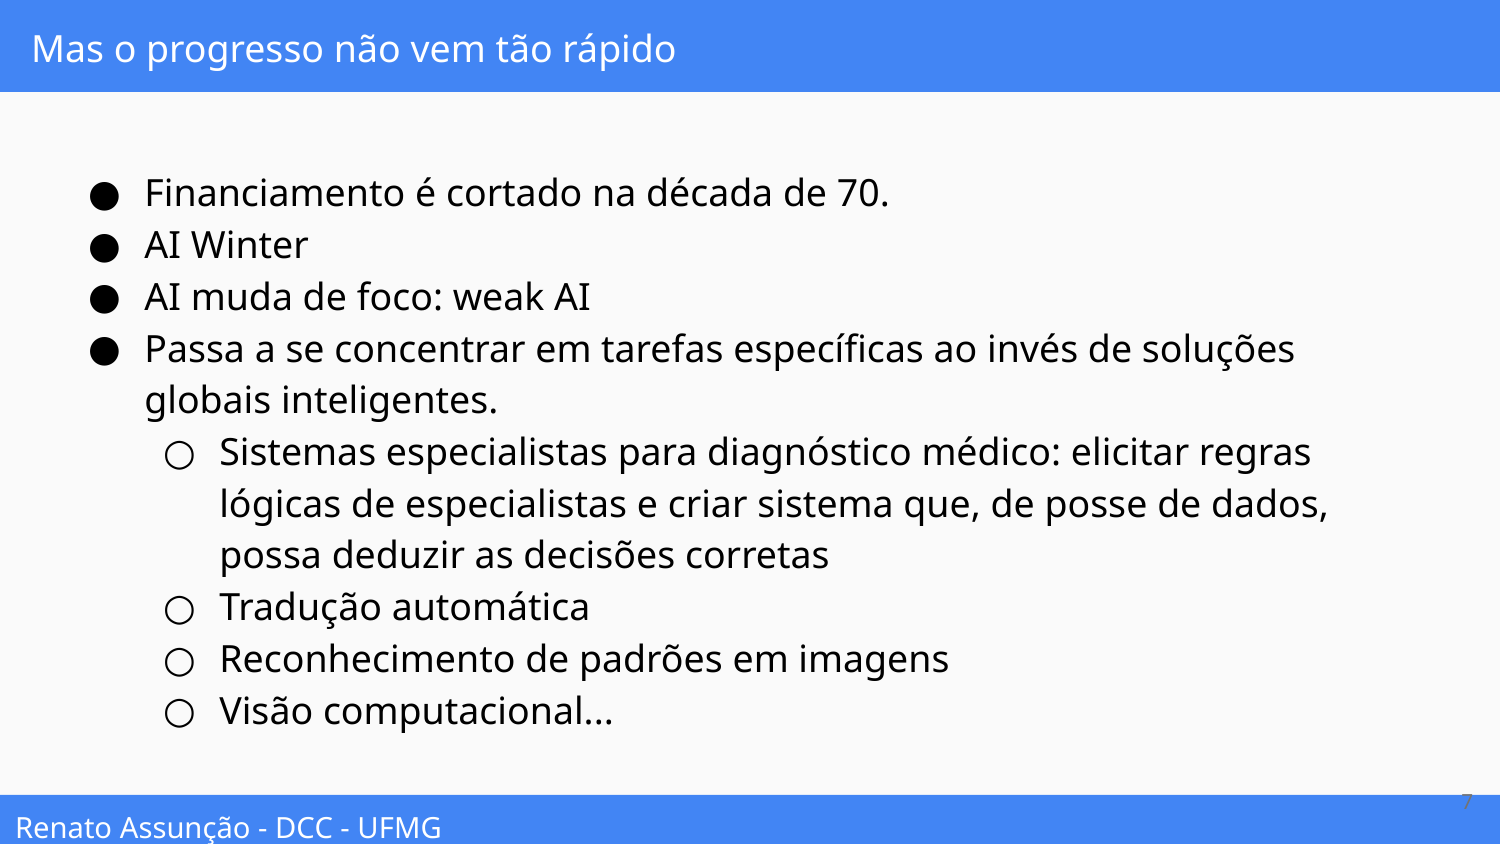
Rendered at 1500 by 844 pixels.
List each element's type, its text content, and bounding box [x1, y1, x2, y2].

slide_number ‹#› [1398, 770, 1489, 835]
title Mas o progresso não vem tão rápido [16, 2, 1464, 94]
text_box Financiamento é cortado na década de 70. AI Winter AI muda de foco: weak AI Passa a se concentrar em tarefas específicas ao invés de soluções globais inteligentes. Sistemas especialistas para diagnóstico médico: elicitar regras lógicas de especialistas e criar sistema que, de posse de dados, possa deduzir as decisões corretas Tradução automática Reconhecimento de padrões em imagens Visão computacional... [54, 147, 1449, 808]
